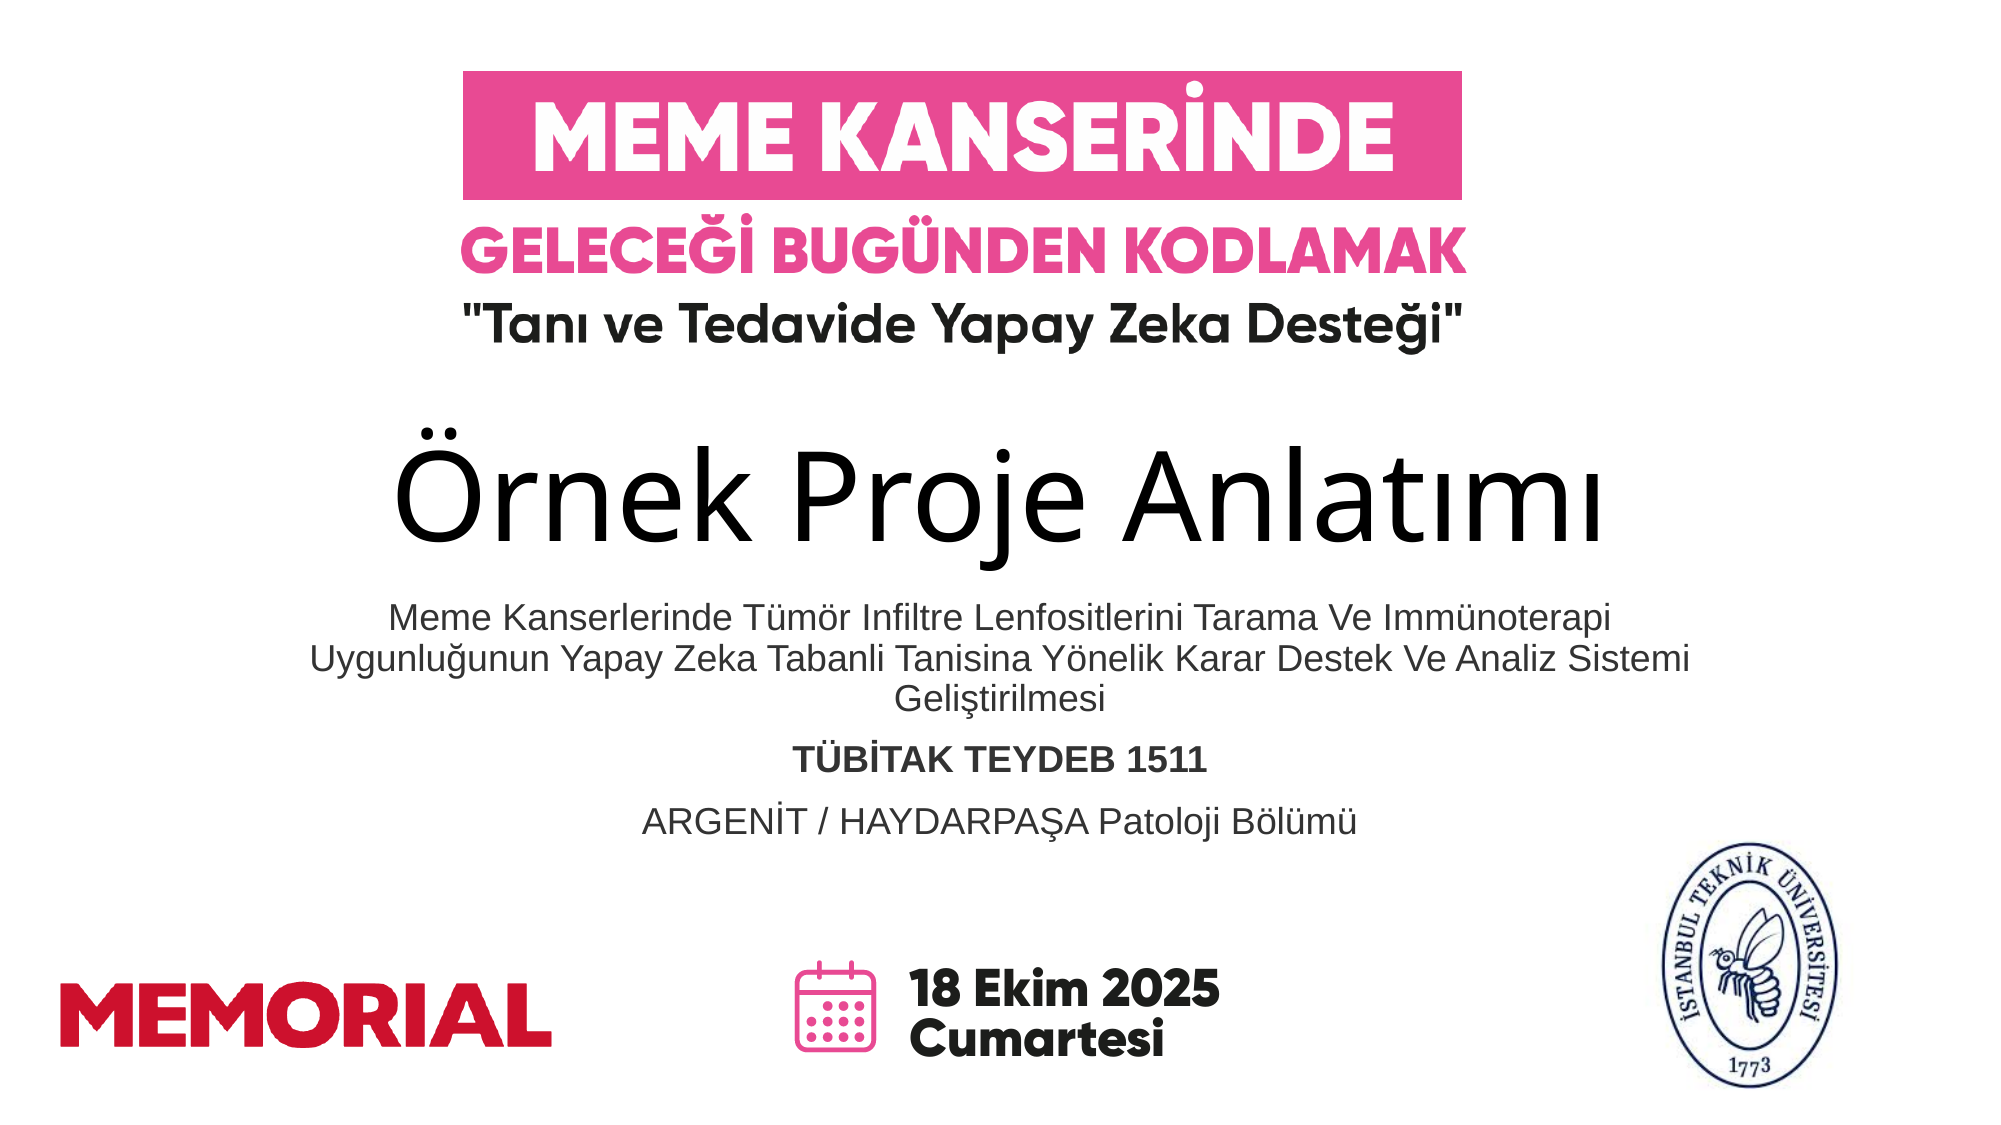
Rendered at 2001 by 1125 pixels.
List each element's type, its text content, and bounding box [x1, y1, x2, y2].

picture [1604, 820, 1896, 1111]
picture [782, 952, 1238, 1070]
picture [38, 965, 566, 1057]
title Örnek Proje Anlatımı [249, 184, 1750, 576]
subtitle Meme Kanserlerinde Tümör Infiltre Lenfositlerini Tarama Ve Immünoterapi Uygunluğunun Yapay Zeka Tabanli Tanisina Yönelik Karar Destek Ve Analiz Sistemi Geliştirilmesi TÜBİTAK TEYDEB 1511 ARGENİT / HAYDARPAŞA Patoloji Bölümü [249, 590, 1750, 863]
picture [436, 55, 1472, 356]
